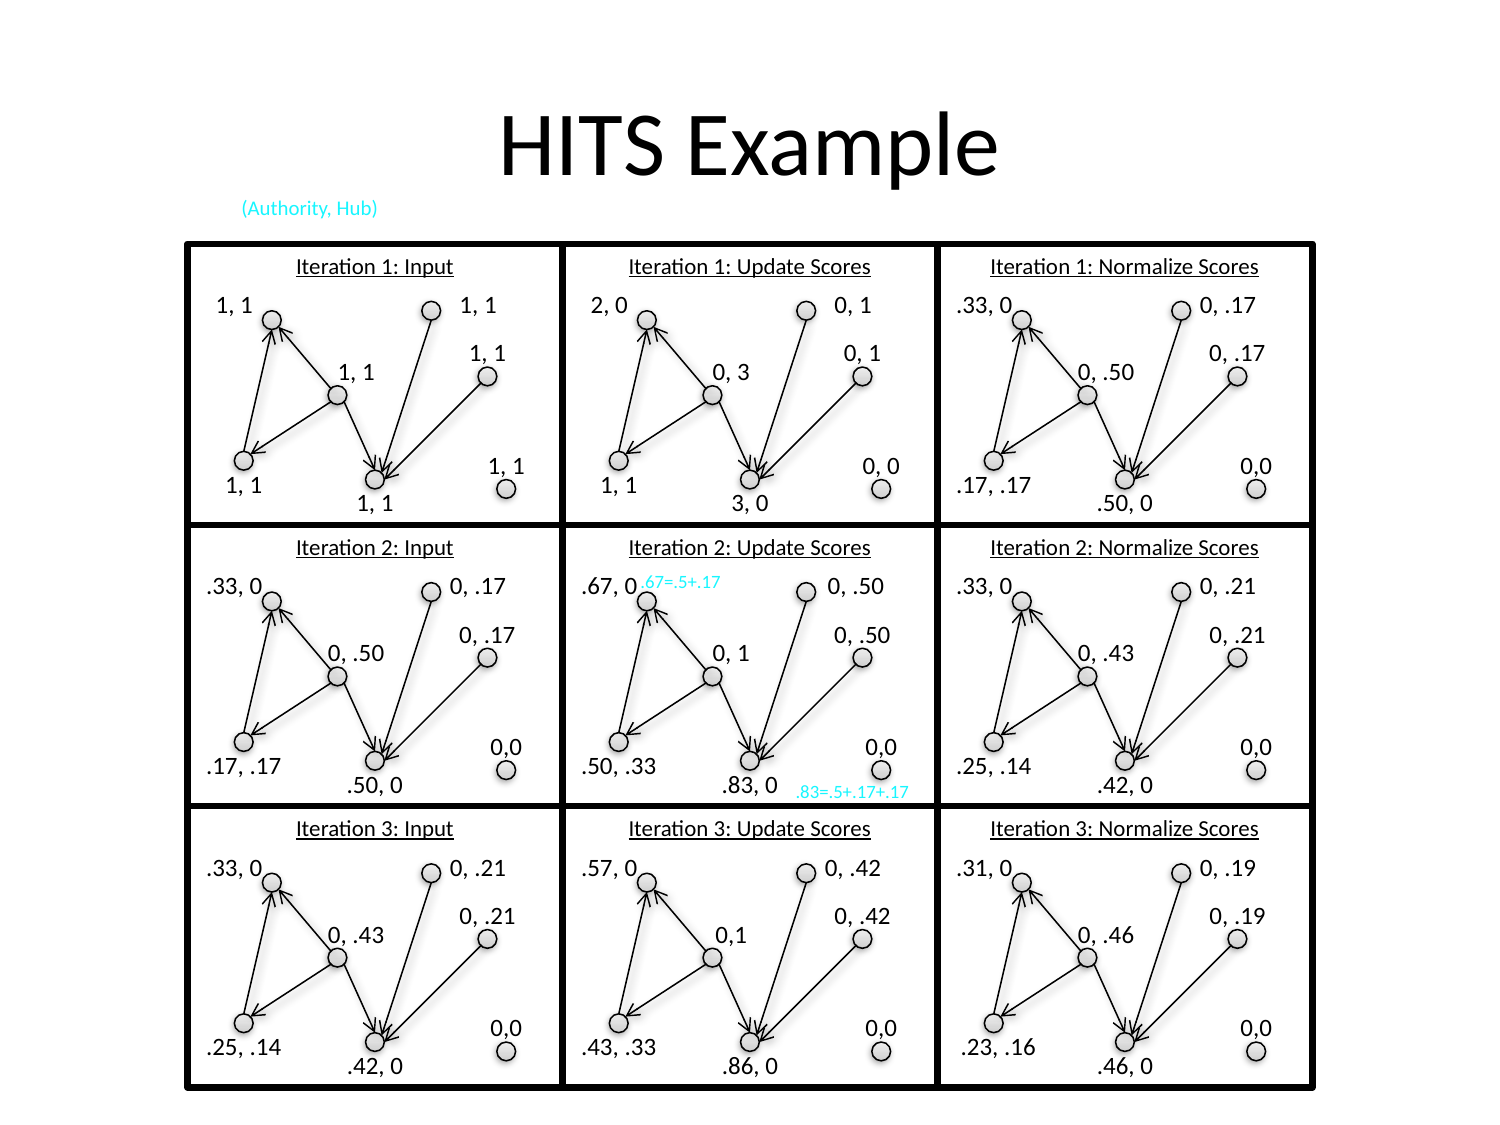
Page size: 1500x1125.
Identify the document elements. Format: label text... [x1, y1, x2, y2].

title HITS Example [75, 45, 1425, 233]
text_box (Authority, Hub) [226, 187, 393, 228]
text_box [187, 243, 1313, 1088]
